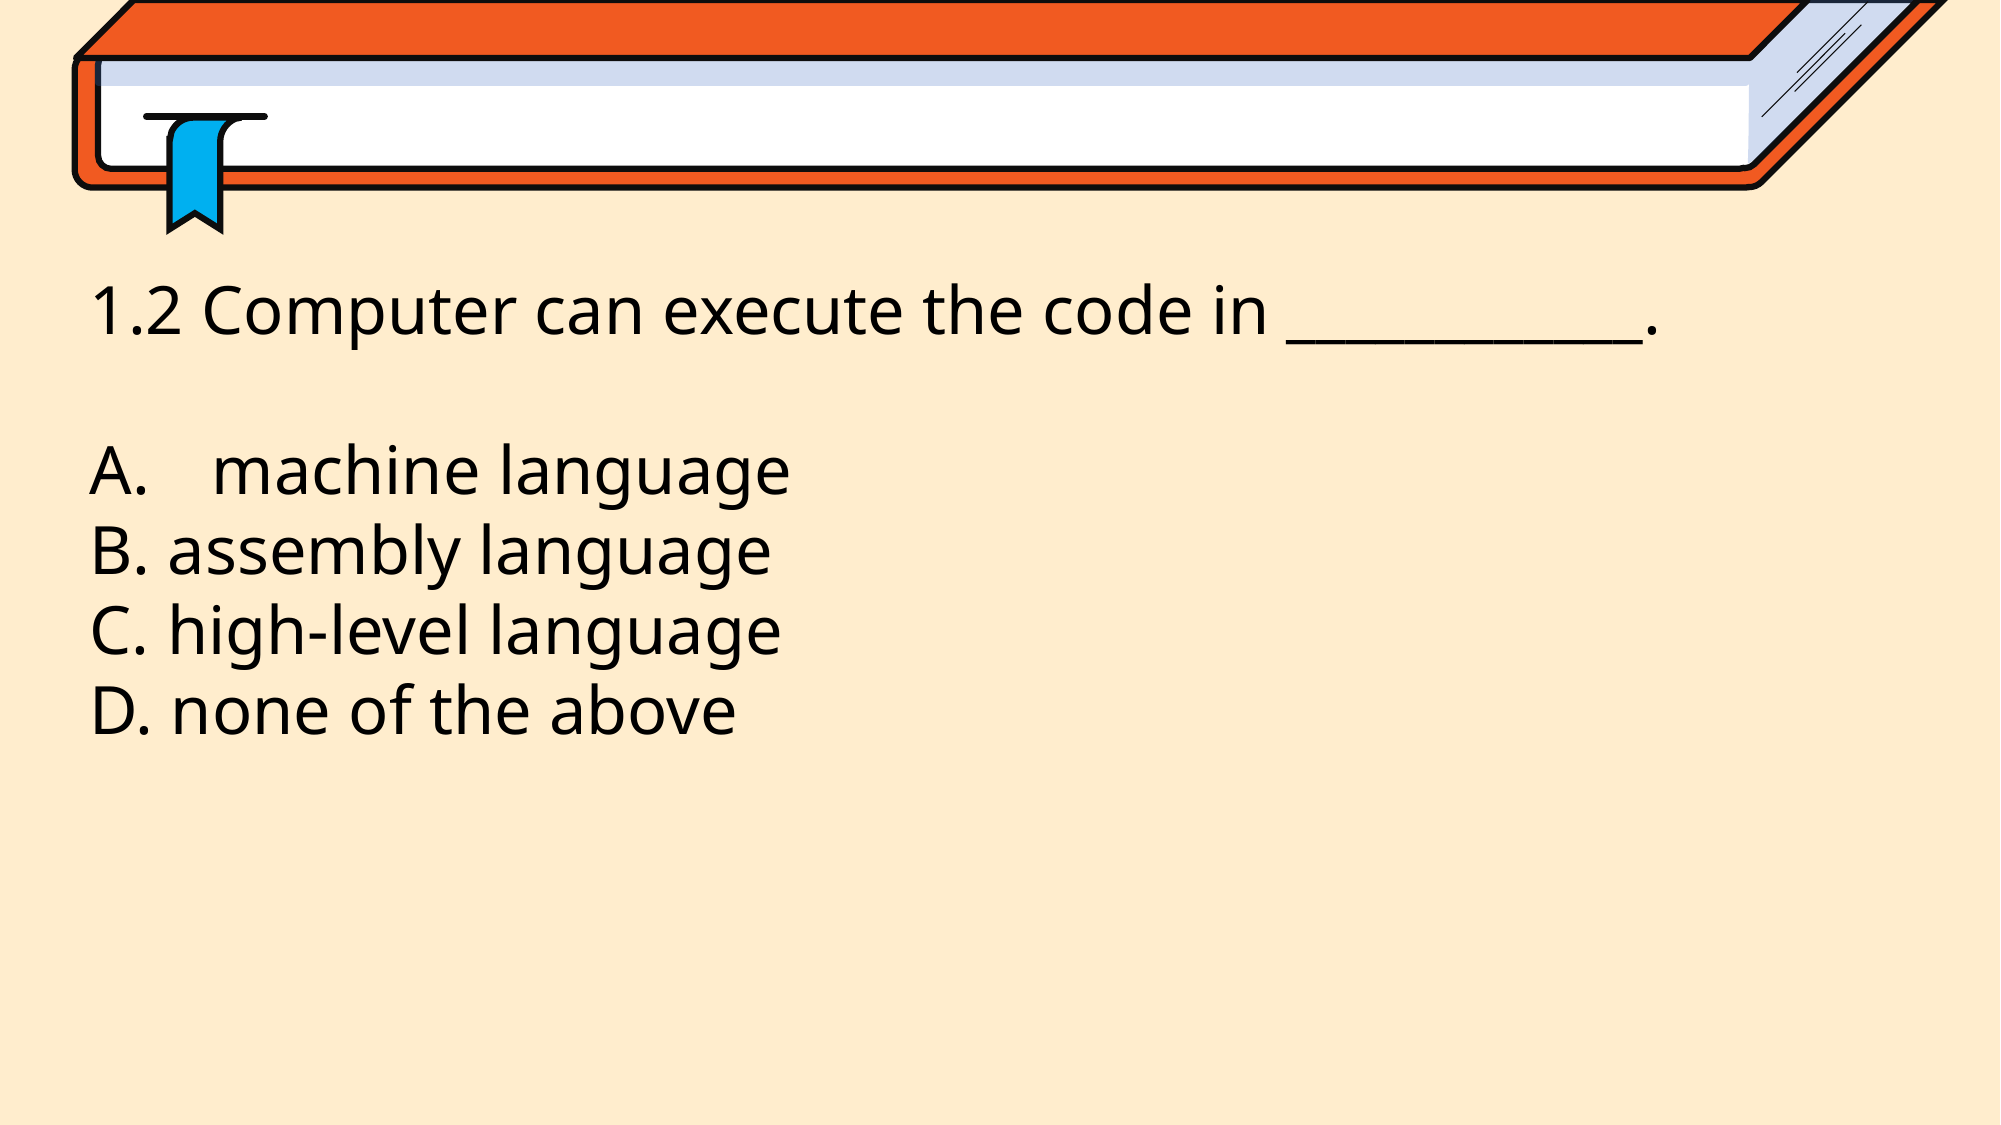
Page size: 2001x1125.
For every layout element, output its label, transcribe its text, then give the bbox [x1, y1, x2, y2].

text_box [74, 0, 1944, 230]
text_box 1.2 Computer can execute the code in ____________. machine language B. assembly language C. high-level language D. none of the above [74, 260, 1971, 756]
